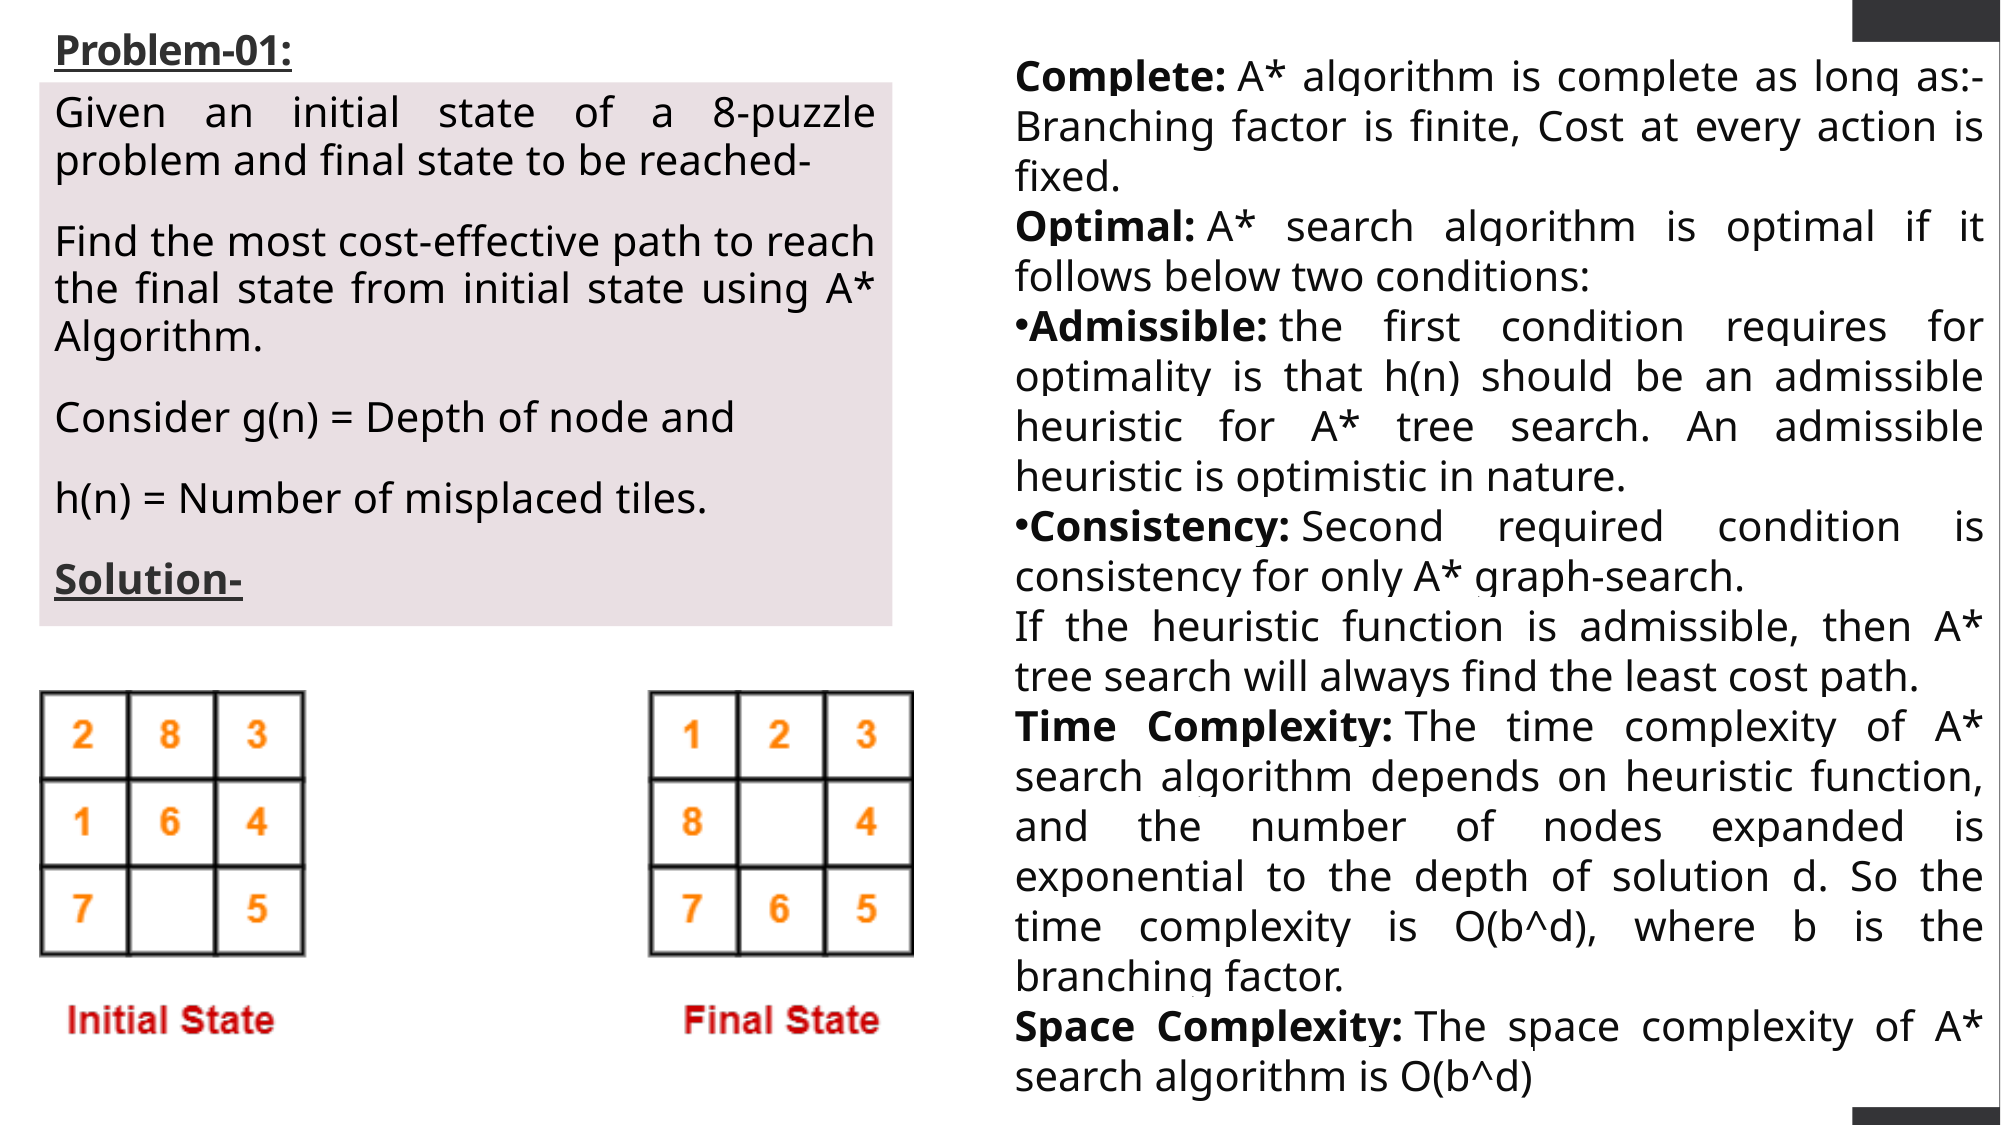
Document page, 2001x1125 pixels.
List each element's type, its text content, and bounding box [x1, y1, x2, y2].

text_box Complete: A* algorithm is complete as long as:- Branching factor is finite, Cost at every action is fixed. Optimal: A* search algorithm is optimal if it follows below two conditions: Admissible: the first condition requires for optimality is that h(n) should be an admissible heuristic for A* tree search. An admissible heuristic is optimistic in nature. Consistency: Second required condition is consistency for only A* graph-search. If the heuristic function is admissible, then A* tree search will always find the least cost path. Time Complexity: The time complexity of A* search algorithm depends on heuristic function, and the number of nodes expanded is exponential to the depth of solution d. So the time complexity is O(b^d), where b is the branching factor. Space Complexity: The space complexity of A* search algorithm is O(b^d) [999, 41, 2000, 1108]
title Problem-01: [39, 1, 1961, 83]
list Given an initial state of a 8-puzzle problem and final state to be reached- Find the most cost-effective path to reach the final state from initial state using A* Algorithm. Consider g(n) = Depth of node and h(n) = Number of misplaced tiles. Solution- [39, 82, 893, 627]
picture [39, 689, 915, 1043]
